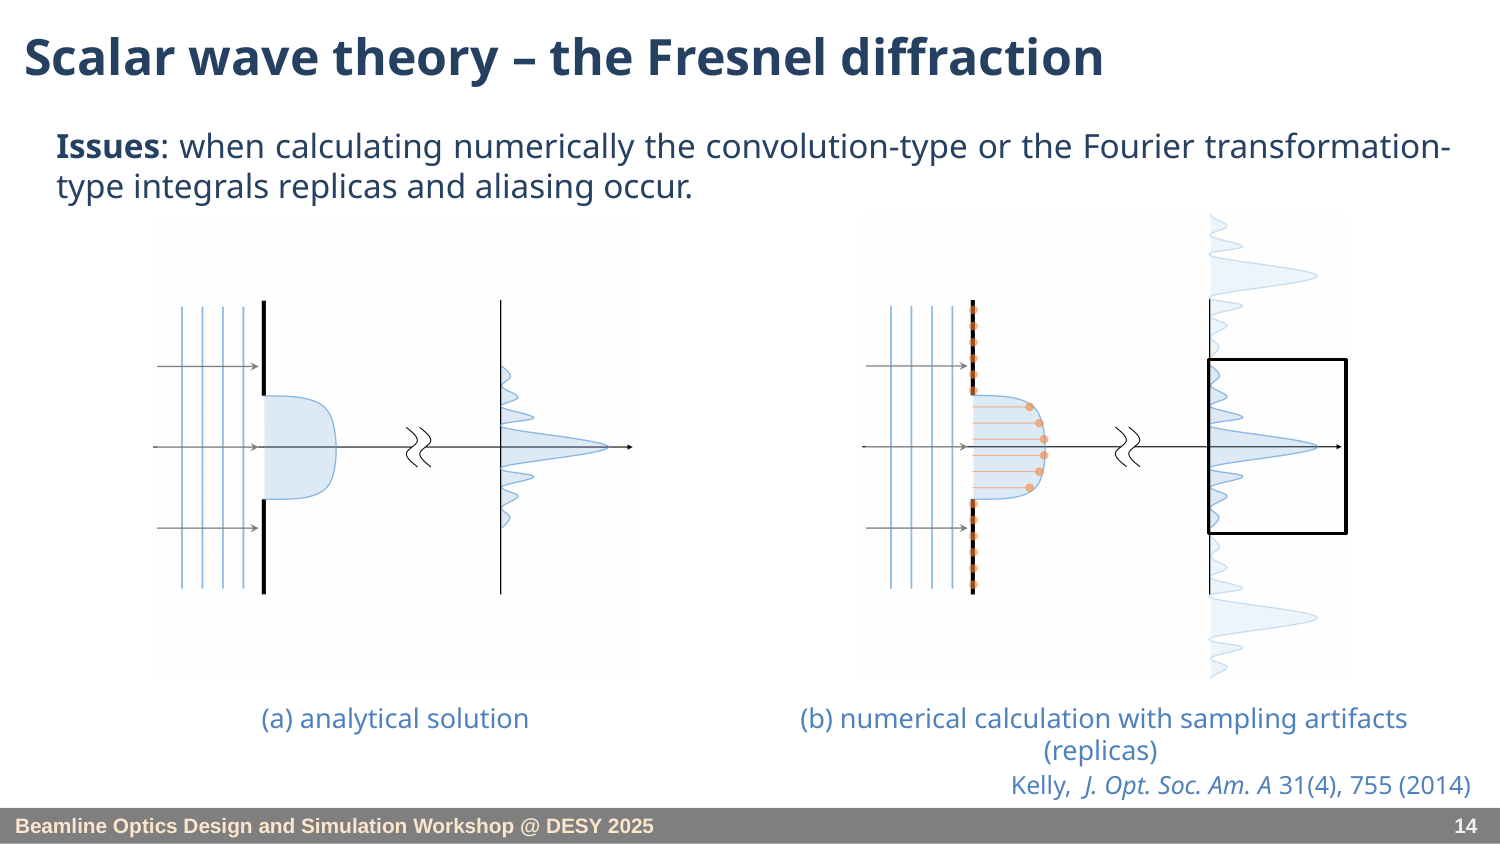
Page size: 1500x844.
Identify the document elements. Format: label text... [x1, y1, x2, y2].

picture [861, 214, 1347, 679]
title Scalar wave theory – the Fresnel diffraction [9, 10, 1493, 102]
text_box Issues: when calculating numerically the convolution-type or the Fourier transformation-type integrals replicas and aliasing occur. [41, 117, 1469, 213]
slide_number 14 [1379, 807, 1493, 844]
picture [153, 214, 638, 679]
text_box (b) numerical calculation with sampling artifacts (replicas) [750, 693, 1459, 762]
text_box Kelly, J. Opt. Soc. Am. A 31(4), 755 (2014) [749, 762, 1493, 807]
text_box (a) analytical solution [41, 693, 750, 742]
